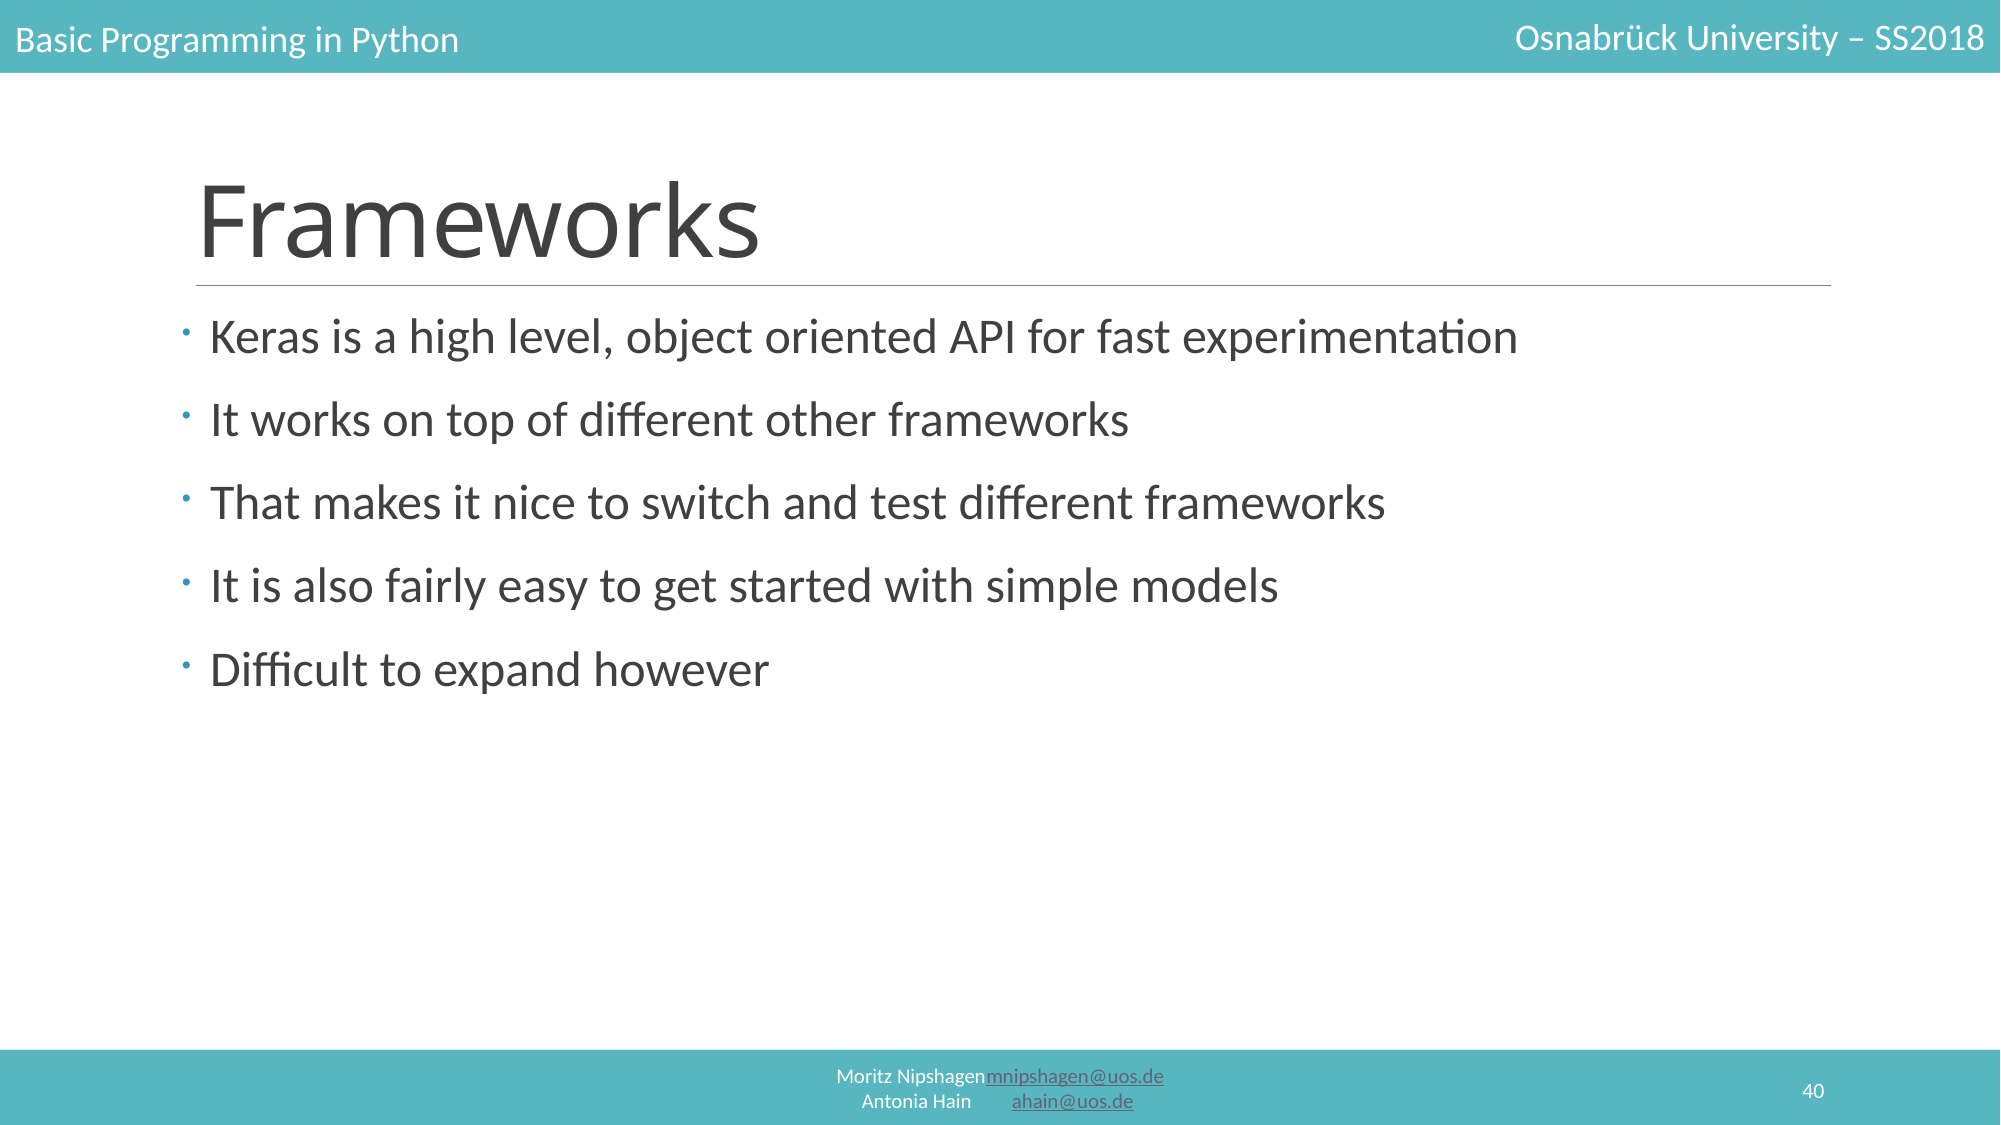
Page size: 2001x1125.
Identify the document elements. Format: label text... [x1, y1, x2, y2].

slide_number 40 [1624, 1059, 1840, 1120]
title Frameworks [180, 162, 1830, 285]
list Keras is a high level, object oriented API for fast experimentation It works on top of different other frameworks That makes it nice to switch and test different frameworks It is also fairly easy to get started with simple models Difficult to expand however [180, 302, 1830, 963]
